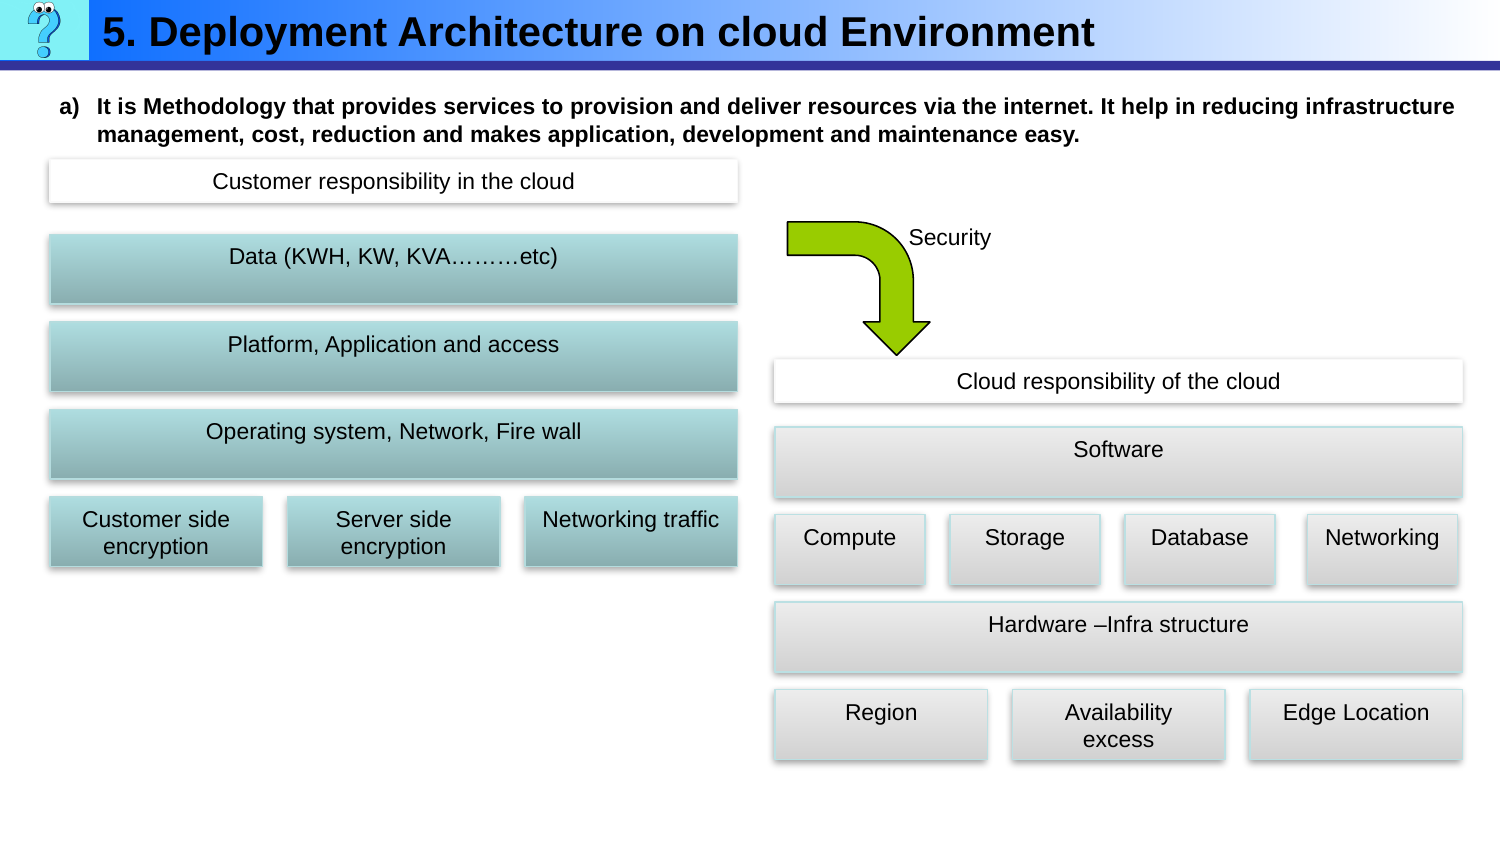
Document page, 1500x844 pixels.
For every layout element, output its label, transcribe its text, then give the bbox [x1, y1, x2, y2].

text_box [787, 221, 849, 256]
text_box Security [849, 214, 1050, 258]
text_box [49, 159, 738, 568]
picture [0, 0, 89, 60]
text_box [774, 359, 1463, 761]
text_box It is Methodology that provides services to provision and deliver resources via the internet. It help in reducing infrastructure management, cost, reduction and makes application, development and maintenance easy. [44, 84, 1475, 210]
text_box [863, 258, 931, 356]
title 5. Deployment Architecture on cloud Environment [87, 0, 1438, 69]
